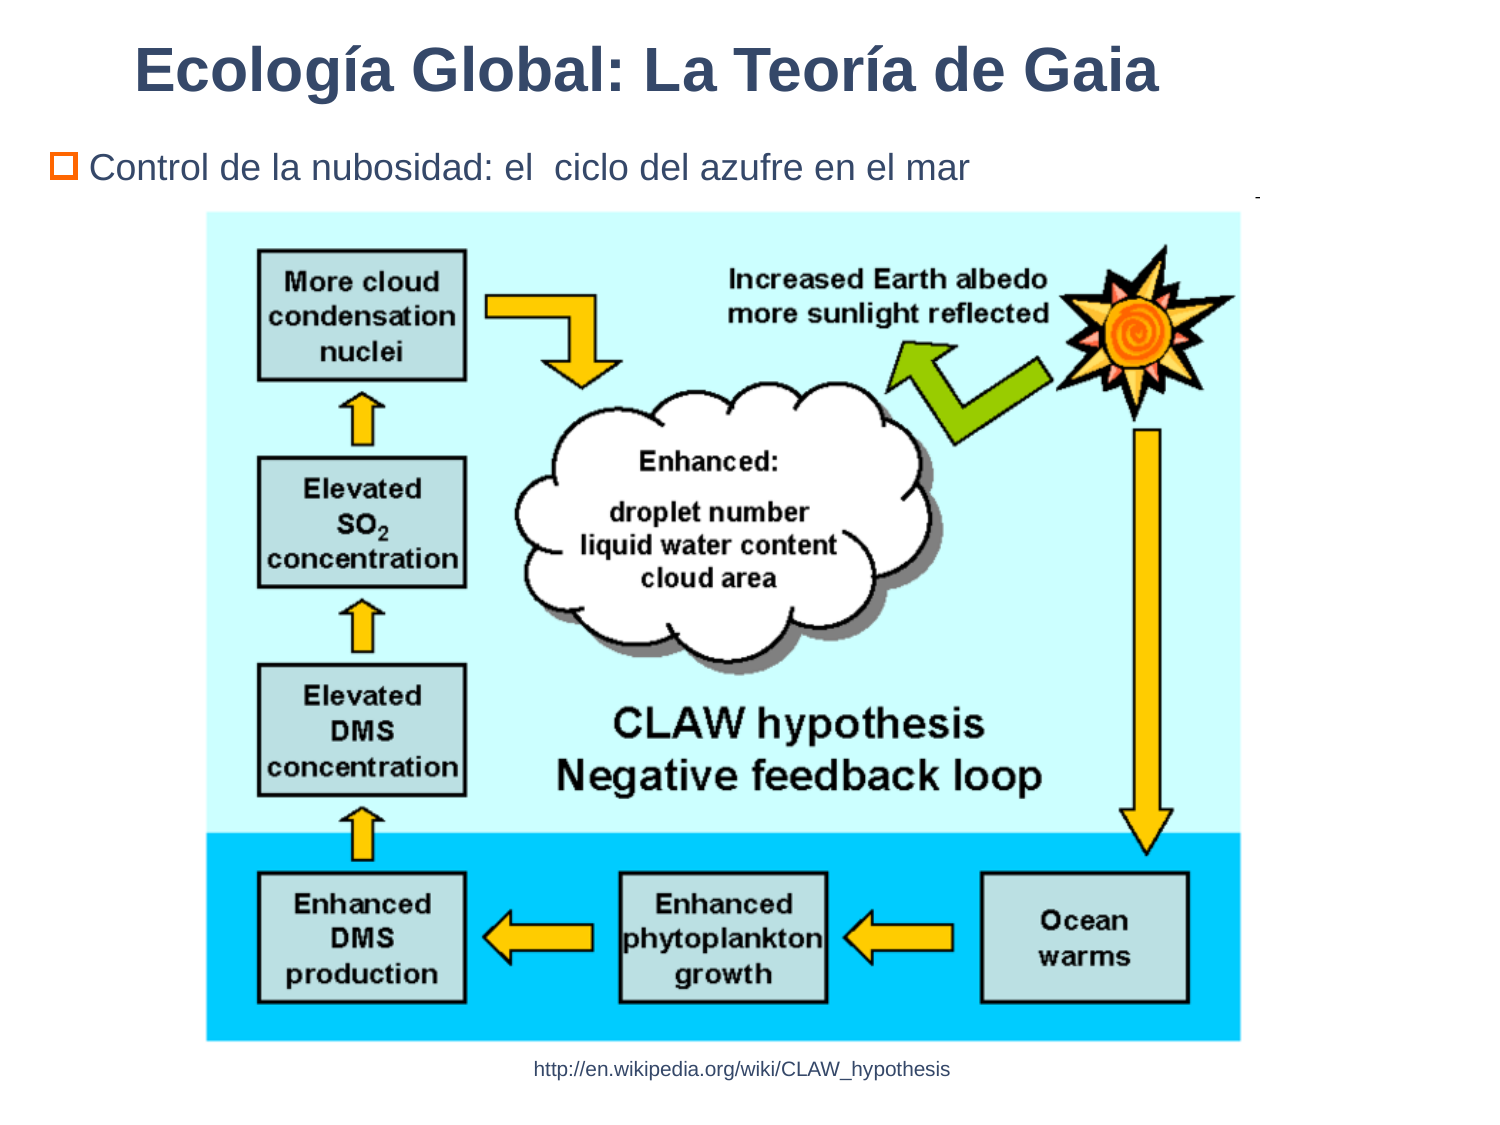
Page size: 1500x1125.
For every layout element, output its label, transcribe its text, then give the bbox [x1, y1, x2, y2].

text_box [51, 135, 1438, 196]
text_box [196, 197, 1260, 1089]
text_box Ecología Global: La Teoría de Gaia [119, 21, 1349, 112]
